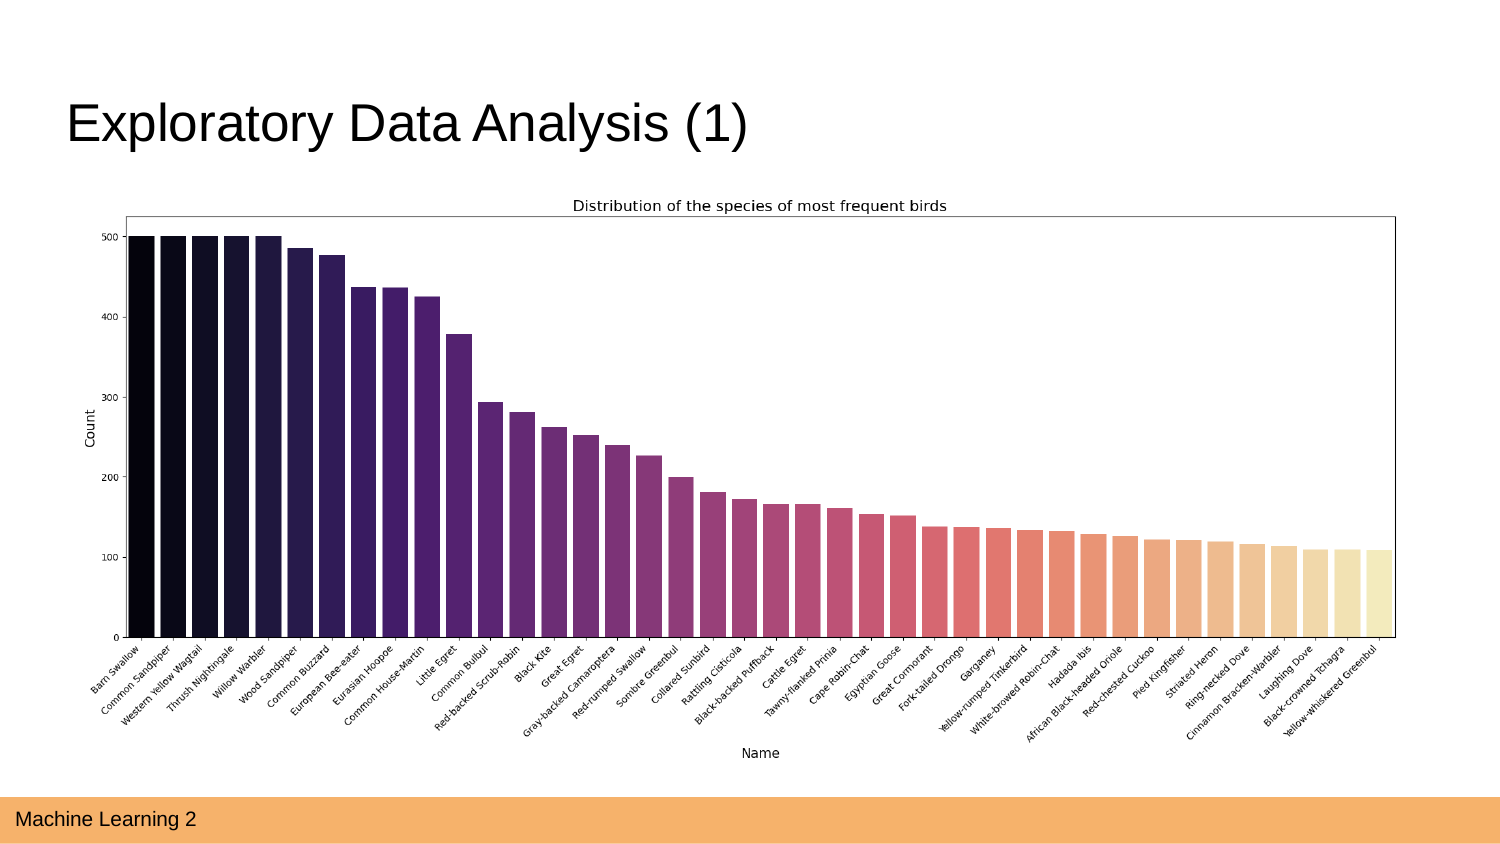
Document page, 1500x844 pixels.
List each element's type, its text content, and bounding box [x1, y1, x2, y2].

picture [77, 192, 1401, 767]
title Exploratory Data Analysis (1) [51, 72, 1449, 167]
text_box [0, 797, 1500, 844]
text_box Machine Learning 2 [0, 792, 654, 843]
